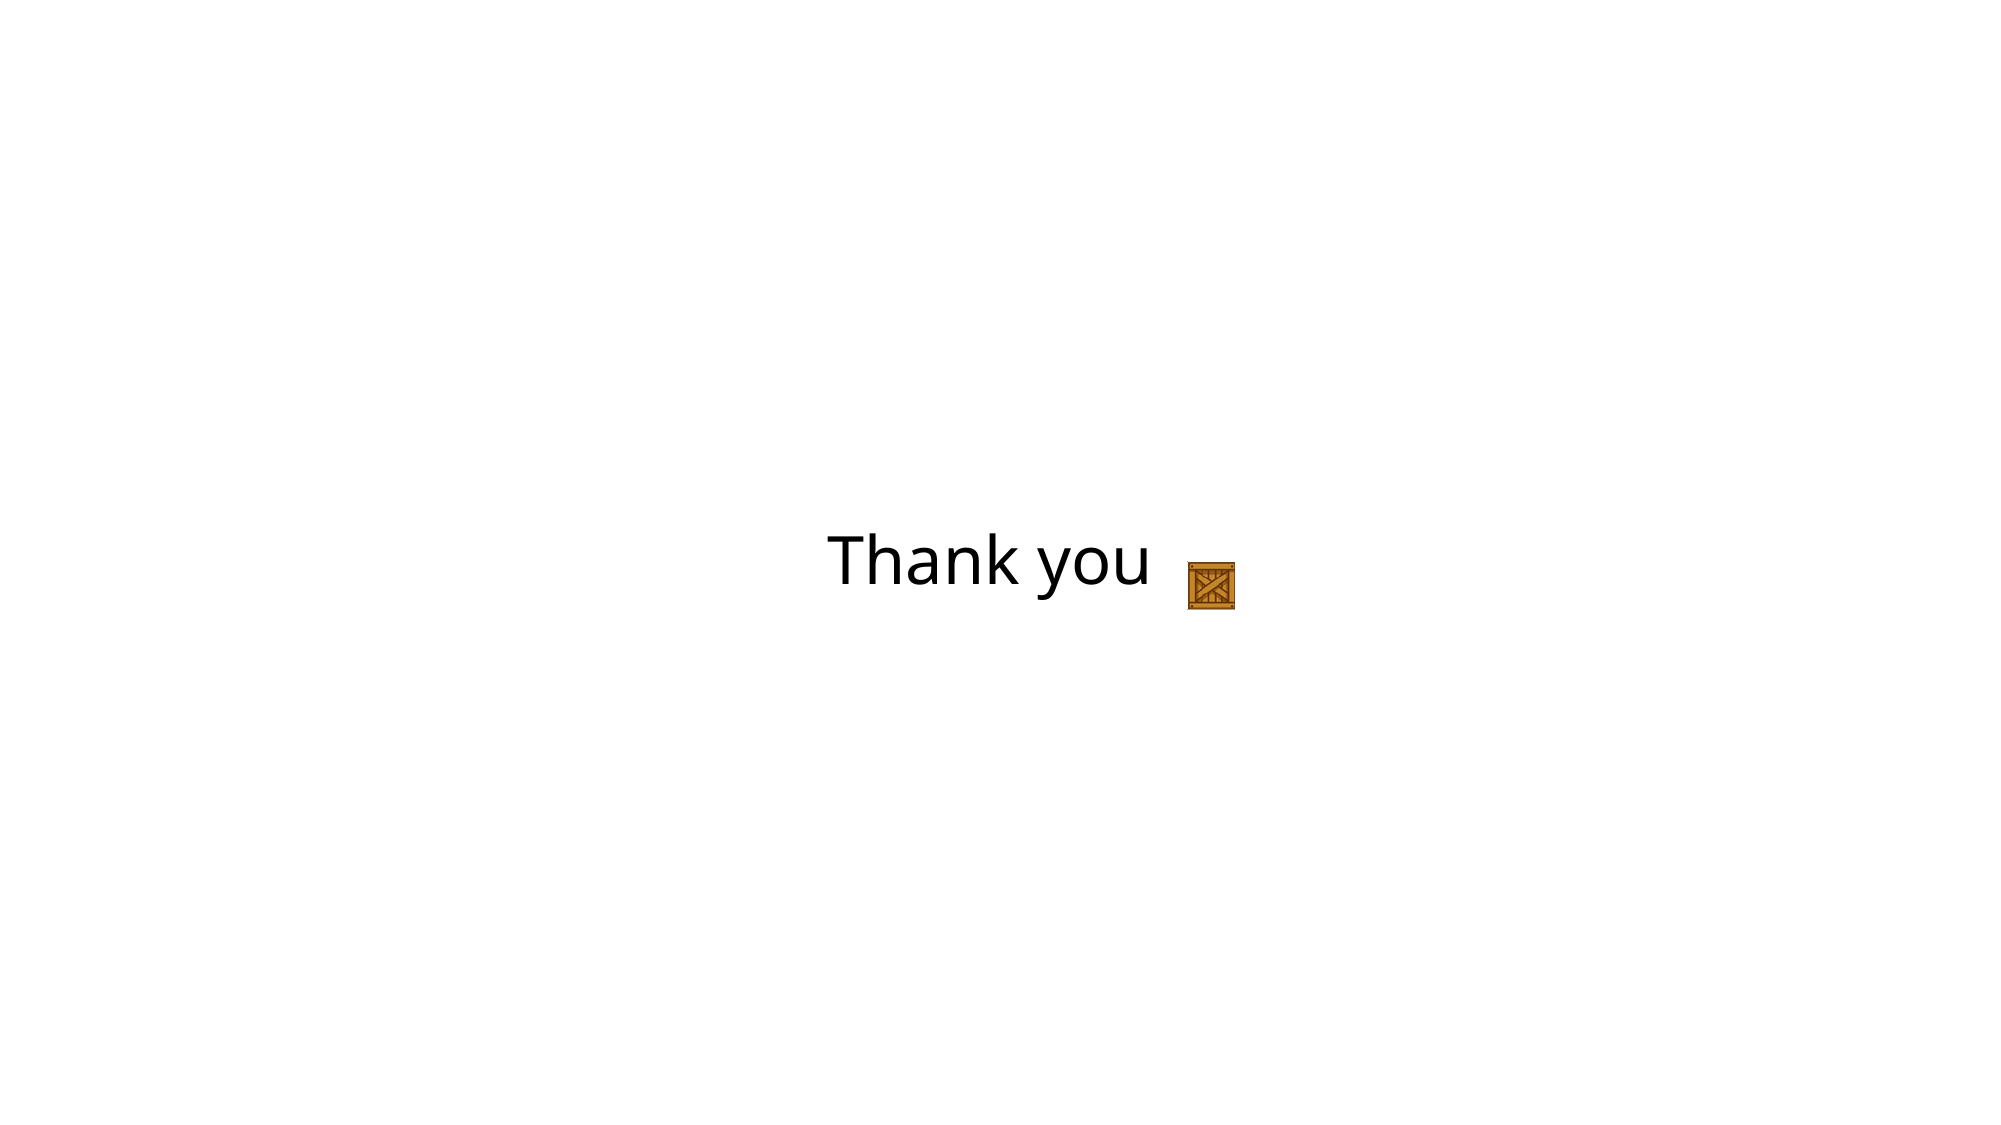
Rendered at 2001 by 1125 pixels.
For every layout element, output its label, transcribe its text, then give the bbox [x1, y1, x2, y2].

text_box Thank you [812, 515, 1188, 610]
picture [1187, 561, 1235, 610]
